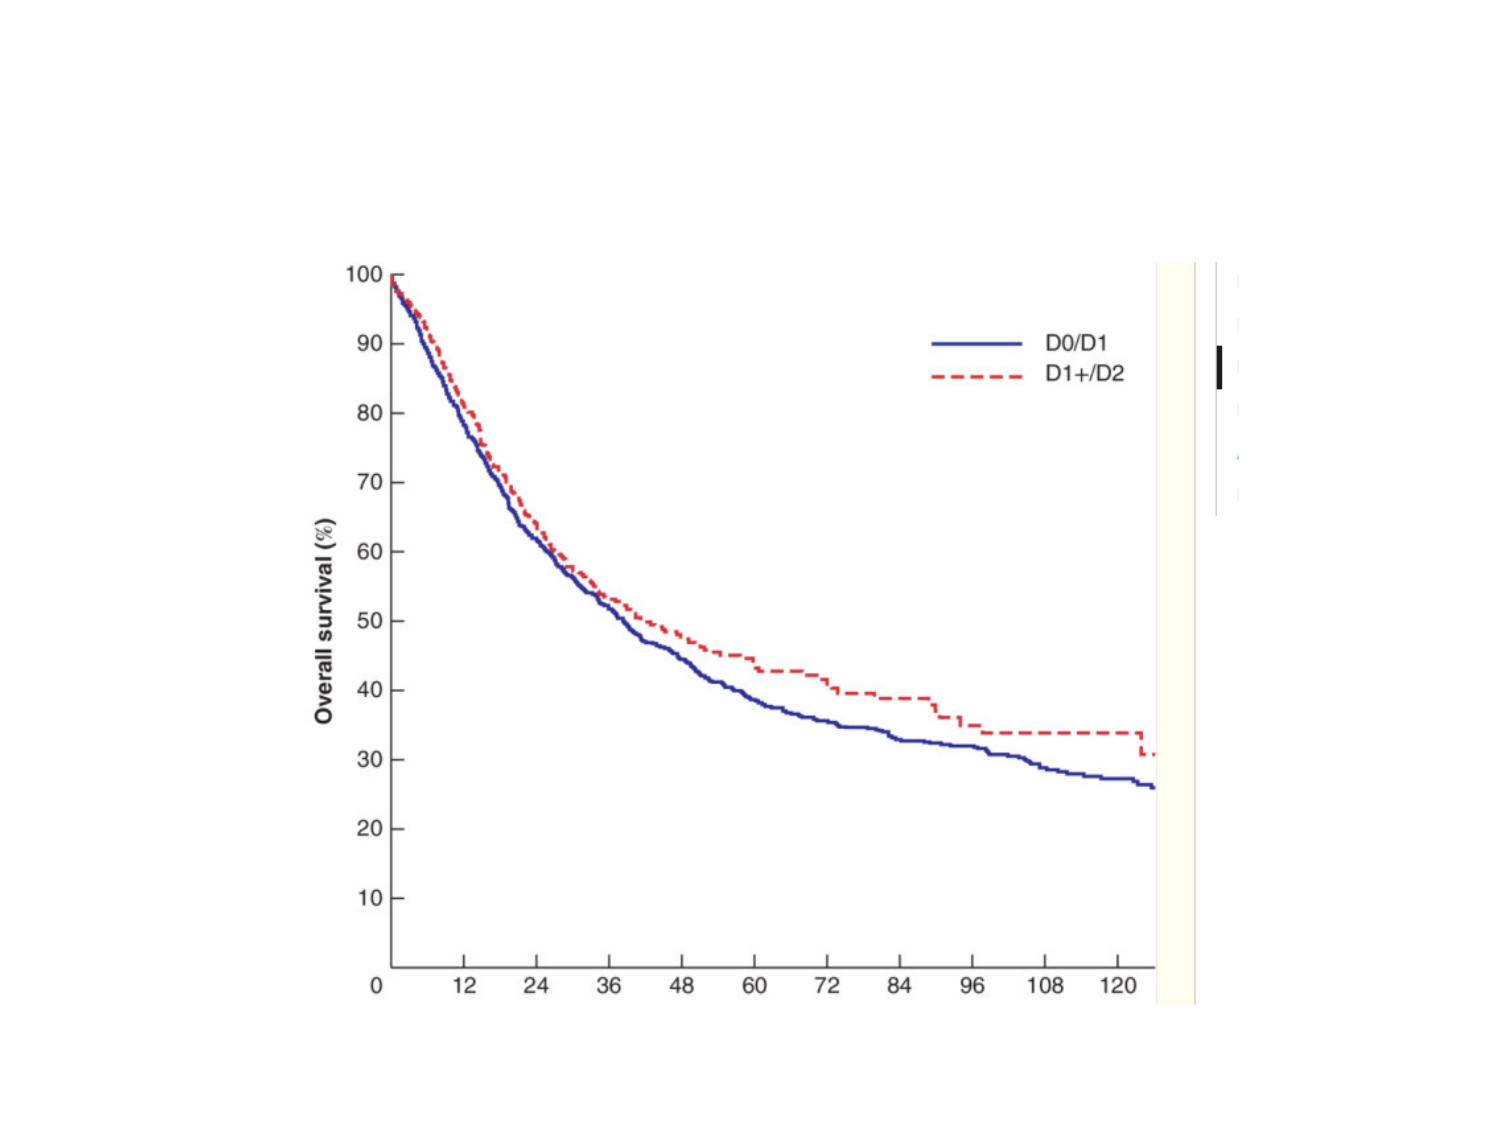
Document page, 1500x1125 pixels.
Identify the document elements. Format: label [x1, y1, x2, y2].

list [261, 262, 1239, 1006]
